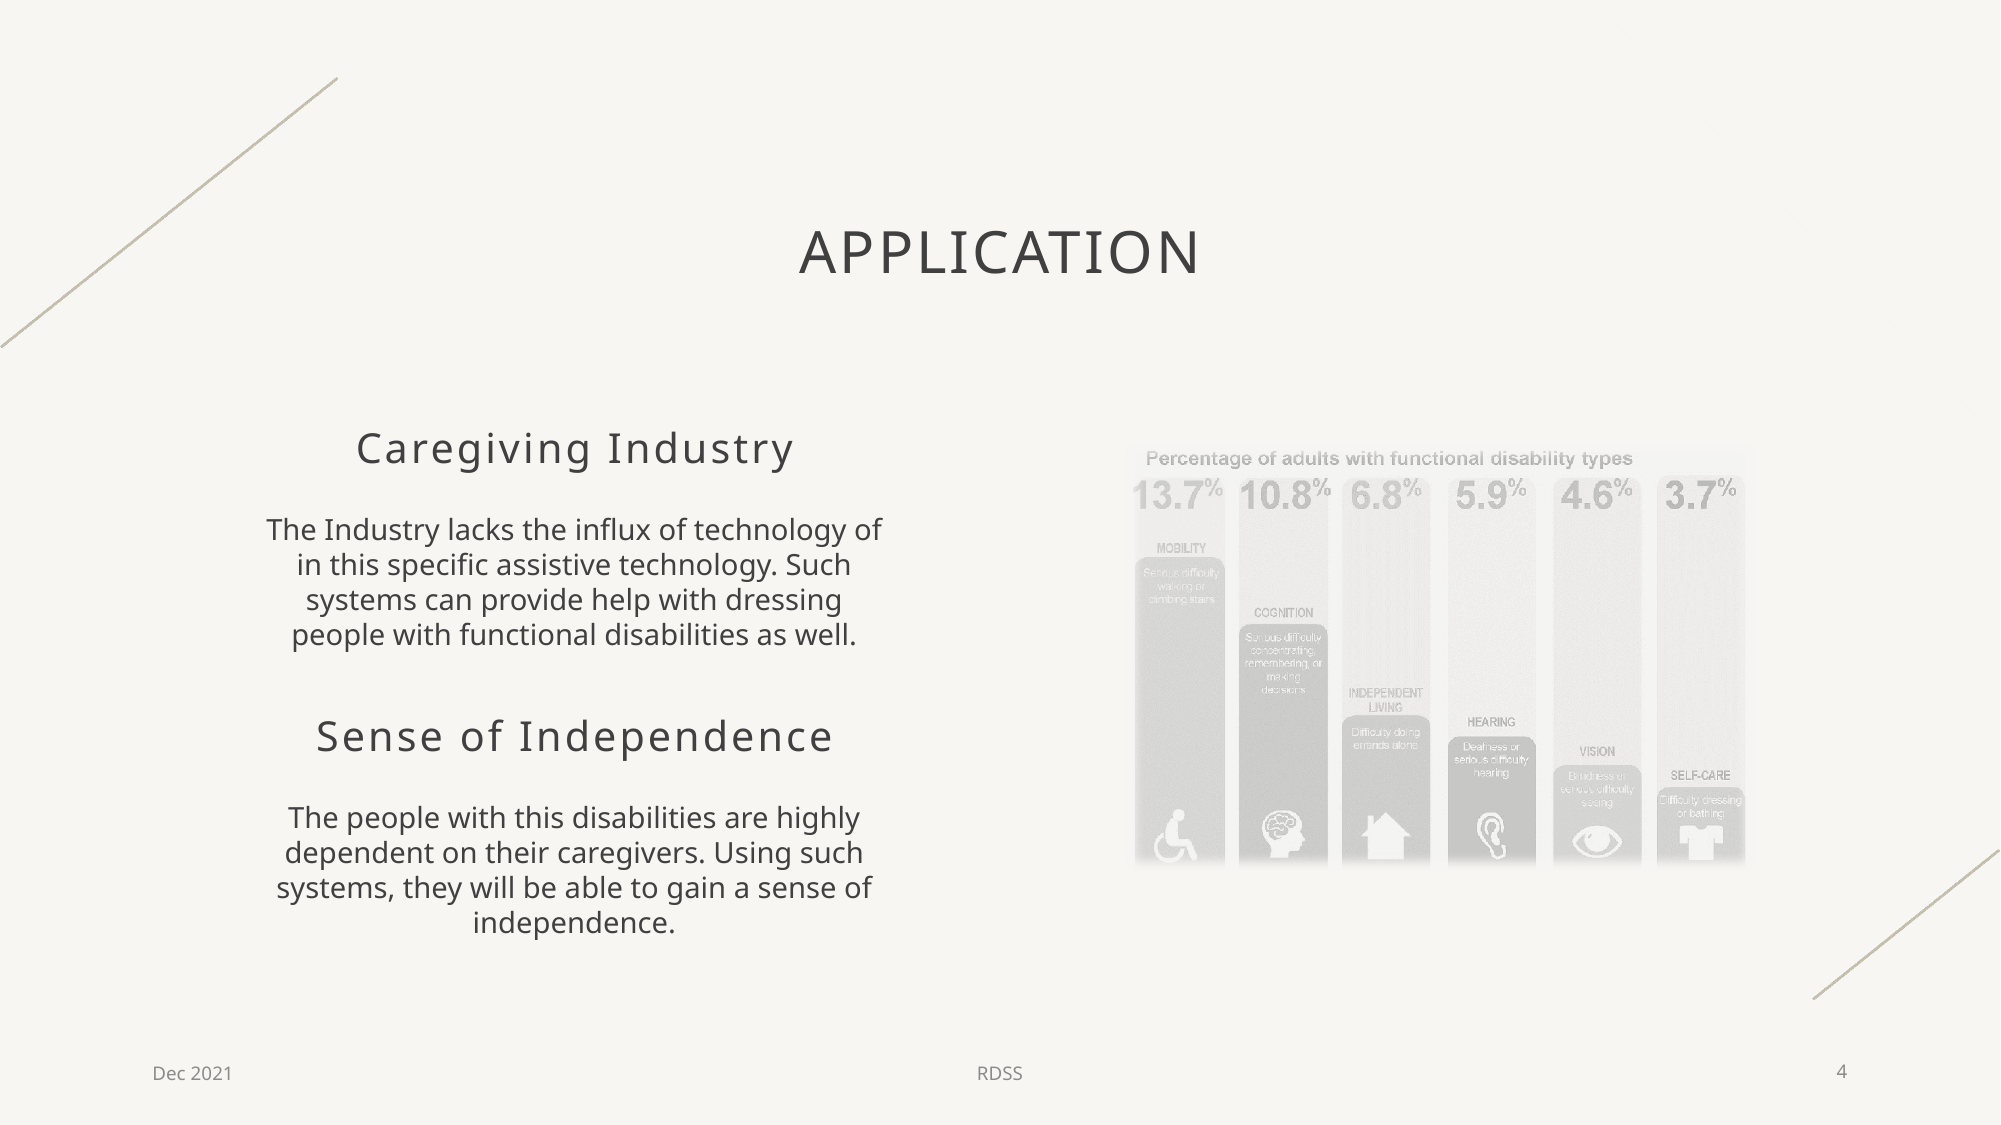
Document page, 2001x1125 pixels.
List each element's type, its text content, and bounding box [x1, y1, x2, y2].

picture [1812, 849, 2000, 1000]
title Application [309, 146, 1691, 364]
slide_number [137, 1042, 588, 1103]
slide_number 4 [1412, 1042, 1863, 1103]
list The Industry lacks the influx of technology of in this specific assistive technology. Such systems can provide help with dressing people with functional disabilities as well. [243, 503, 905, 678]
footer RDSS [662, 1042, 1338, 1103]
picture [0, 77, 338, 348]
list The people with this disabilities are highly dependent on their caregivers. Using such systems, they will be able to gain a sense of independence. [243, 791, 906, 966]
list Sense of Independence [243, 708, 906, 769]
list Caregiving Industry [243, 420, 906, 481]
picture [1124, 441, 1757, 872]
